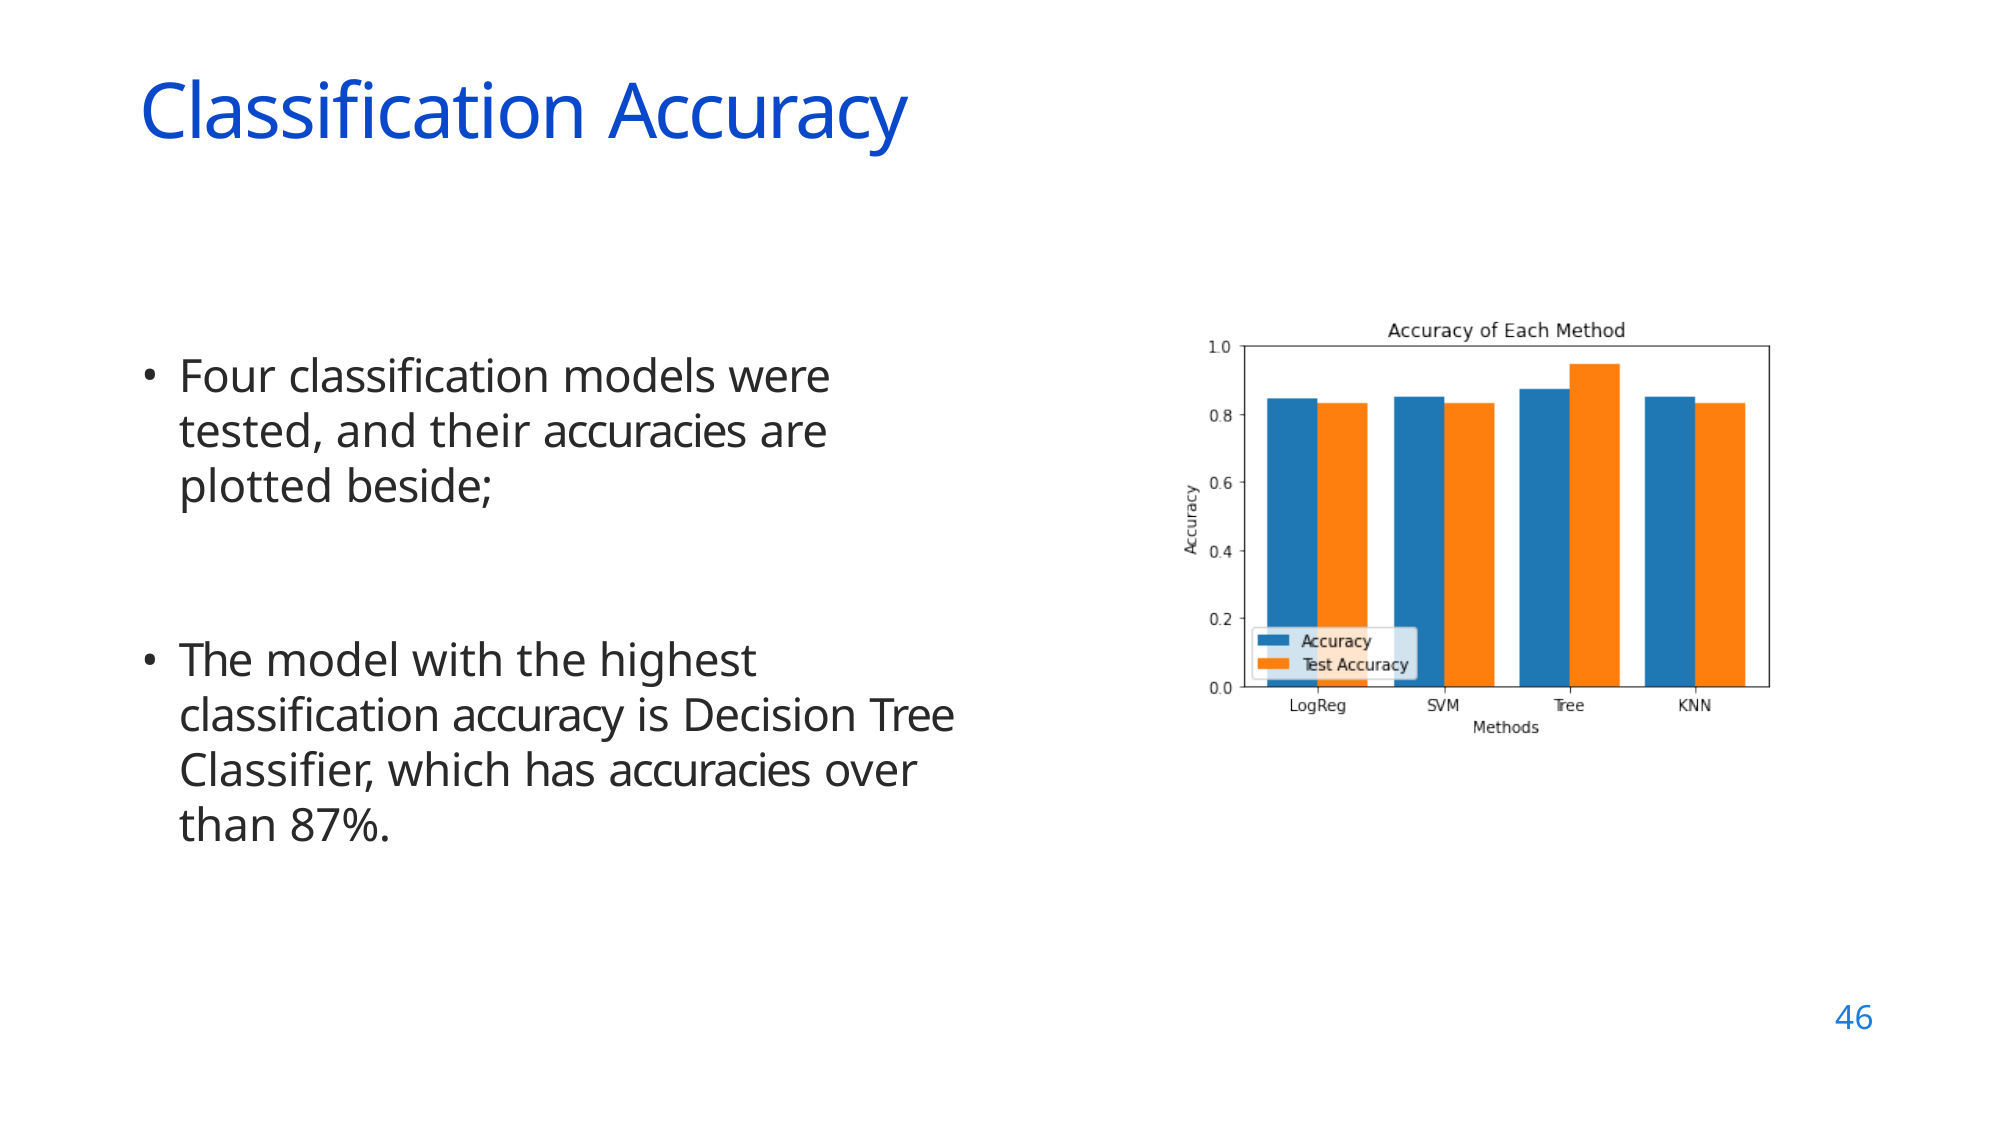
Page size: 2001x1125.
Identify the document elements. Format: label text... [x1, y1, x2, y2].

slide_number 46 [1818, 696, 1874, 1125]
picture [1175, 311, 1780, 746]
text_box Four classification models were tested, and their accuracies are plotted beside; The model with the highest classification accuracy is Decision Tree Classifier, which has accuracies over than 87%. [139, 344, 974, 851]
title Classification Accuracy [137, 59, 1863, 250]
